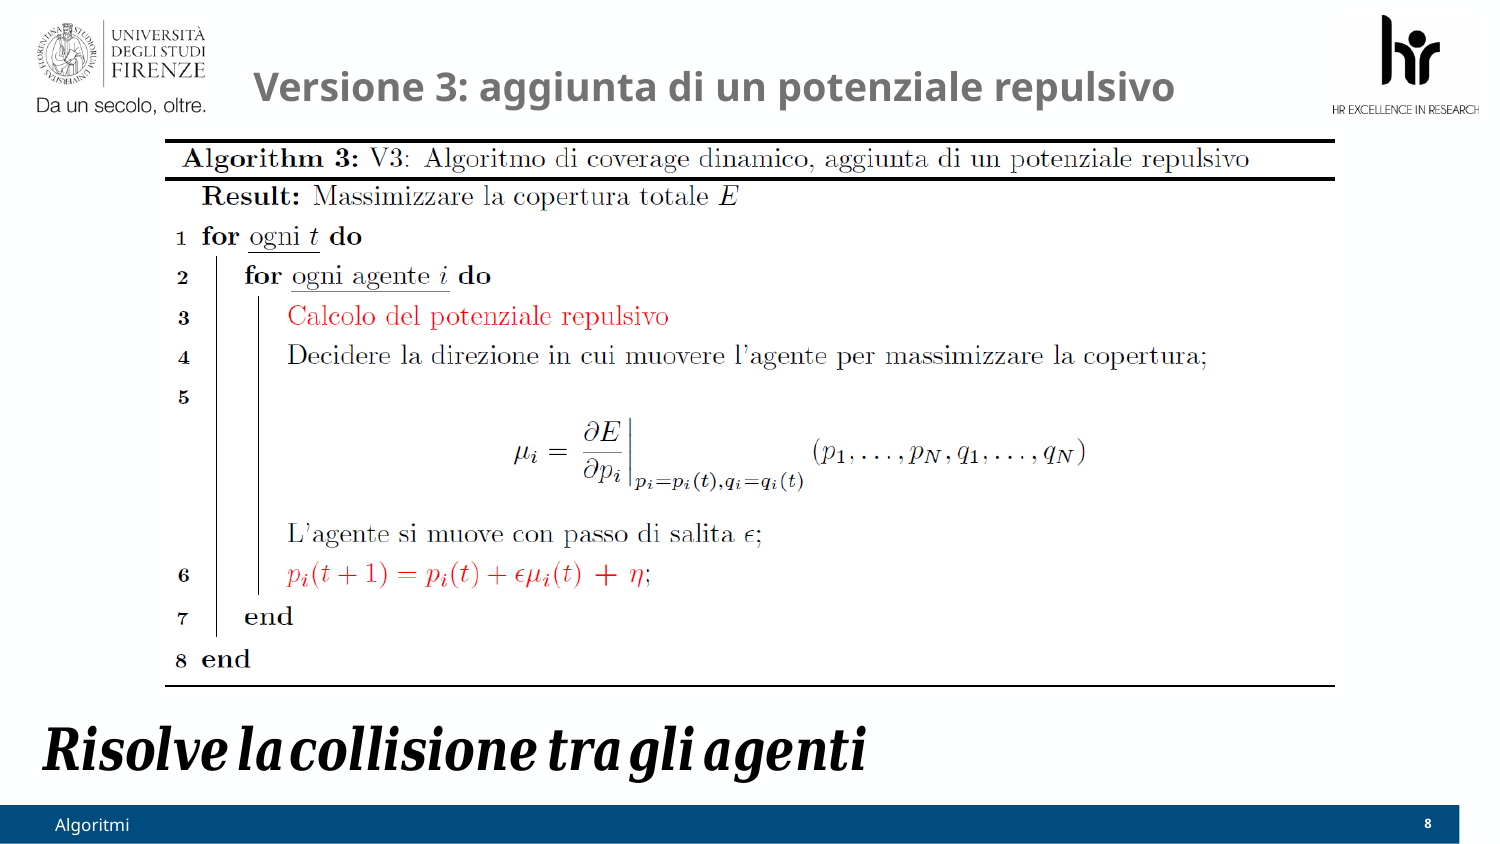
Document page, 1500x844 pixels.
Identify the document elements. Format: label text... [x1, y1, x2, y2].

picture [1333, 15, 1479, 114]
list Algoritmi [40, 809, 1286, 841]
picture [33, 17, 209, 116]
picture [165, 130, 1335, 694]
title Versione 3: aggiunta di un potenziale repulsivo [238, 45, 1385, 125]
